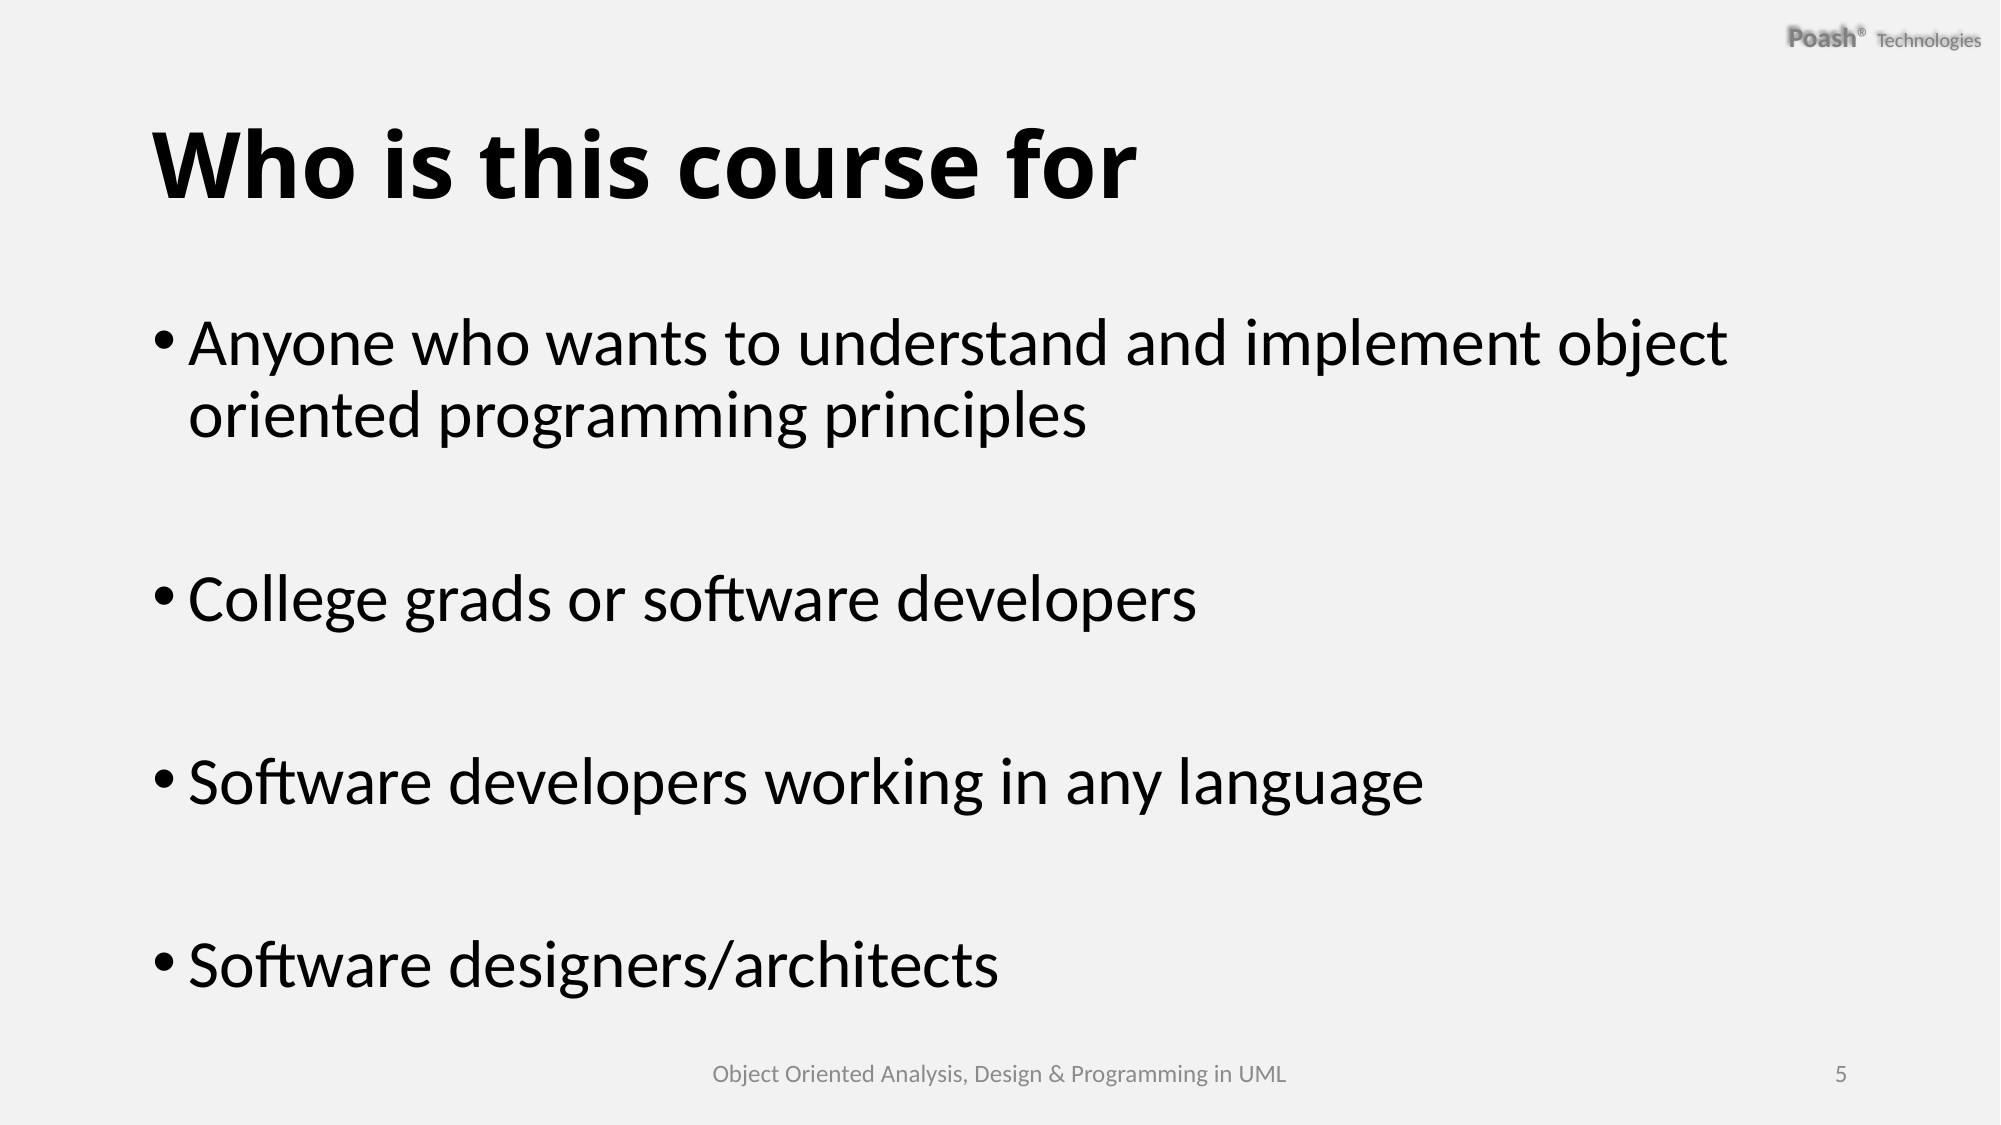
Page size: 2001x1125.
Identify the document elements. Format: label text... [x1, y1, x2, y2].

footer Object Oriented Analysis, Design & Programming in UML [662, 1042, 1338, 1103]
title Who is this course for [137, 59, 1863, 278]
list Anyone who wants to understand and implement object oriented programming principles College grads or software developers Software developers working in any language Software designers/architects [137, 299, 1863, 1014]
slide_number 5 [1412, 1042, 1863, 1103]
